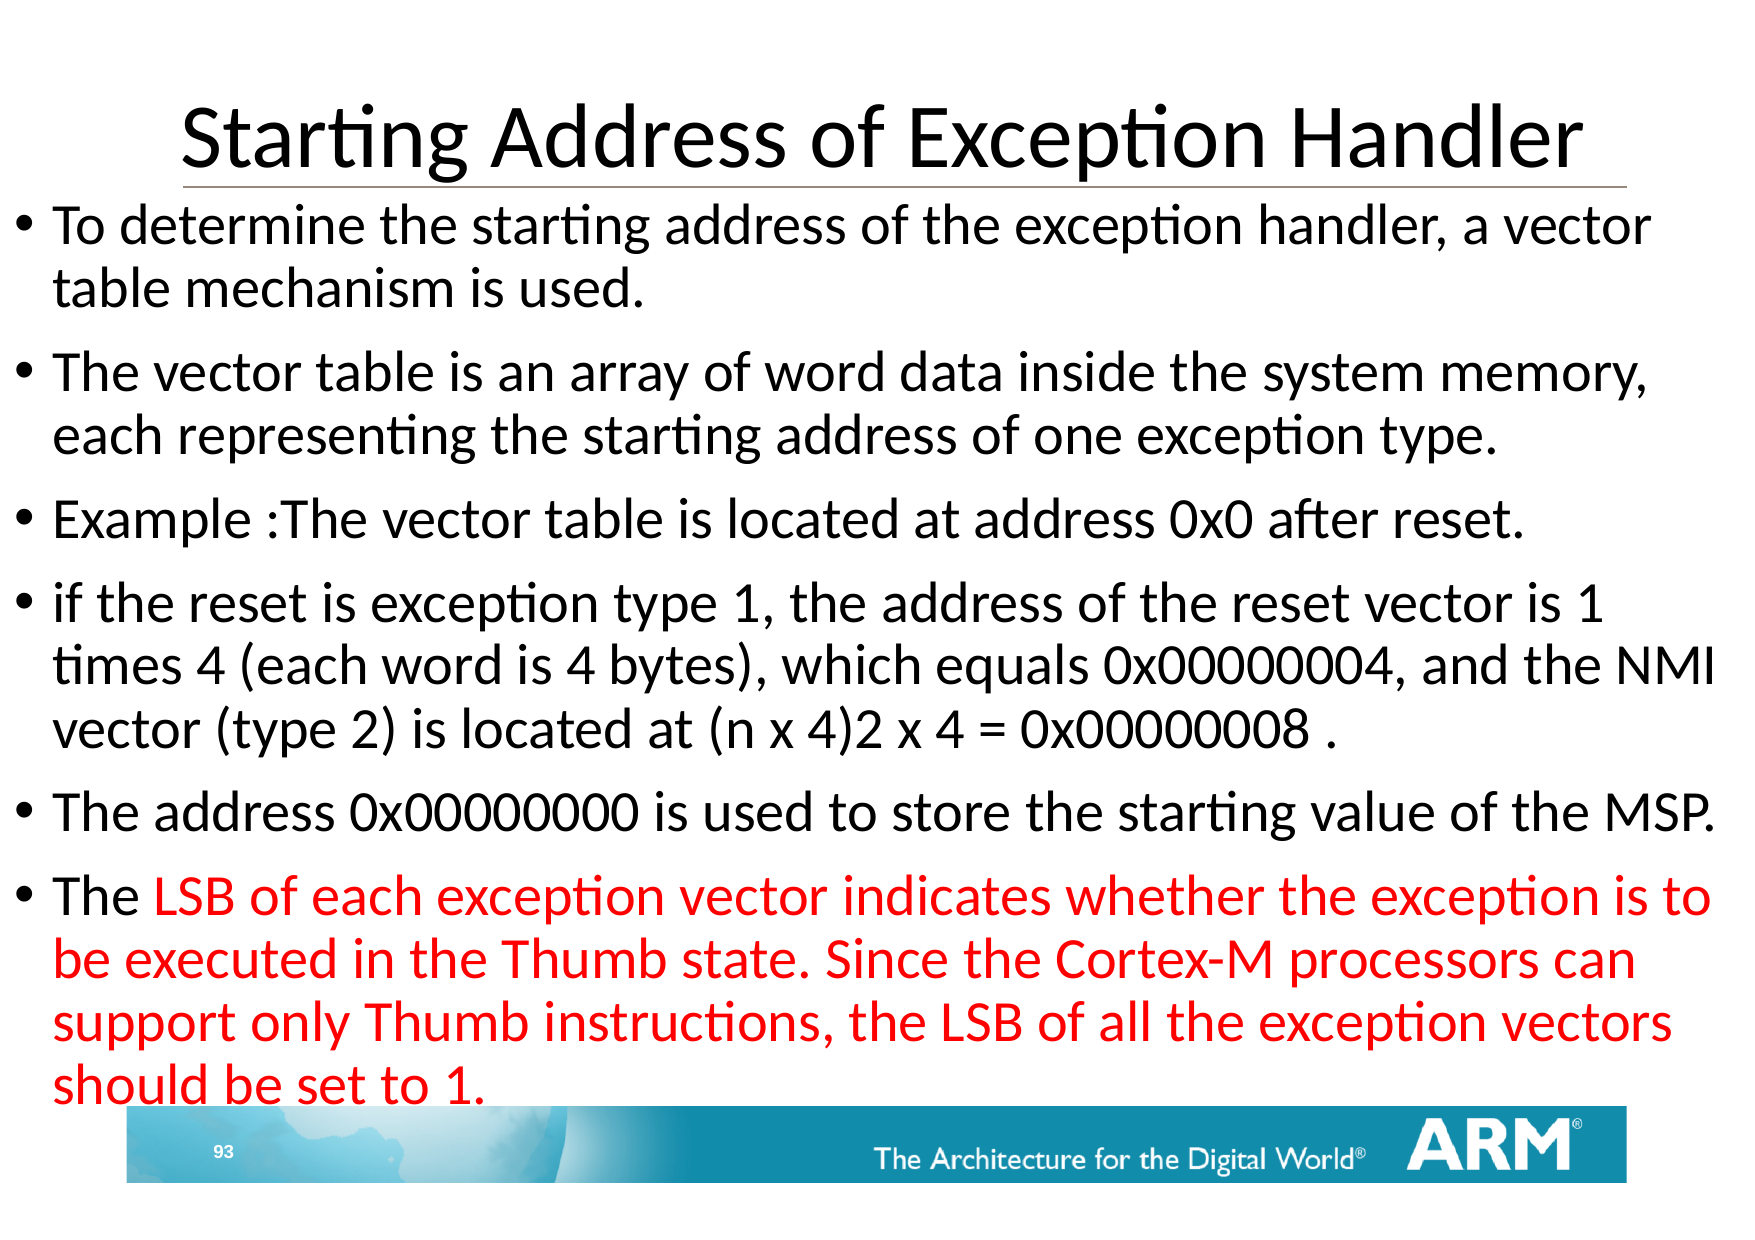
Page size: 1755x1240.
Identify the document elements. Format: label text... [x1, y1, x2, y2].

list To determine the starting address of the exception handler, a vector table mechanism is used. The vector table is an array of word data inside the system memory, each representing the starting address of one exception type. Example :The vector table is located at address 0x0 after reset. if the reset is exception type 1, the address of the reset vector is 1 times 4 (each word is 4 bytes), which equals 0x00000004, and the NMI vector (type 2) is located at (n x 4)2 x 4 = 0x00000008 . The address 0x00000000 is used to store the starting value of the MSP. The LSB of each exception vector indicates whether the exception is to be executed in the Thumb state. Since the Cortex-M processors can support only Thumb instructions, the LSB of all the exception vectors should be set to 1. [14, 194, 1728, 469]
picture [126, 1106, 1627, 1183]
slide_number 93 [198, 1139, 287, 1187]
title Starting Address of Exception Handler [180, 88, 1640, 180]
